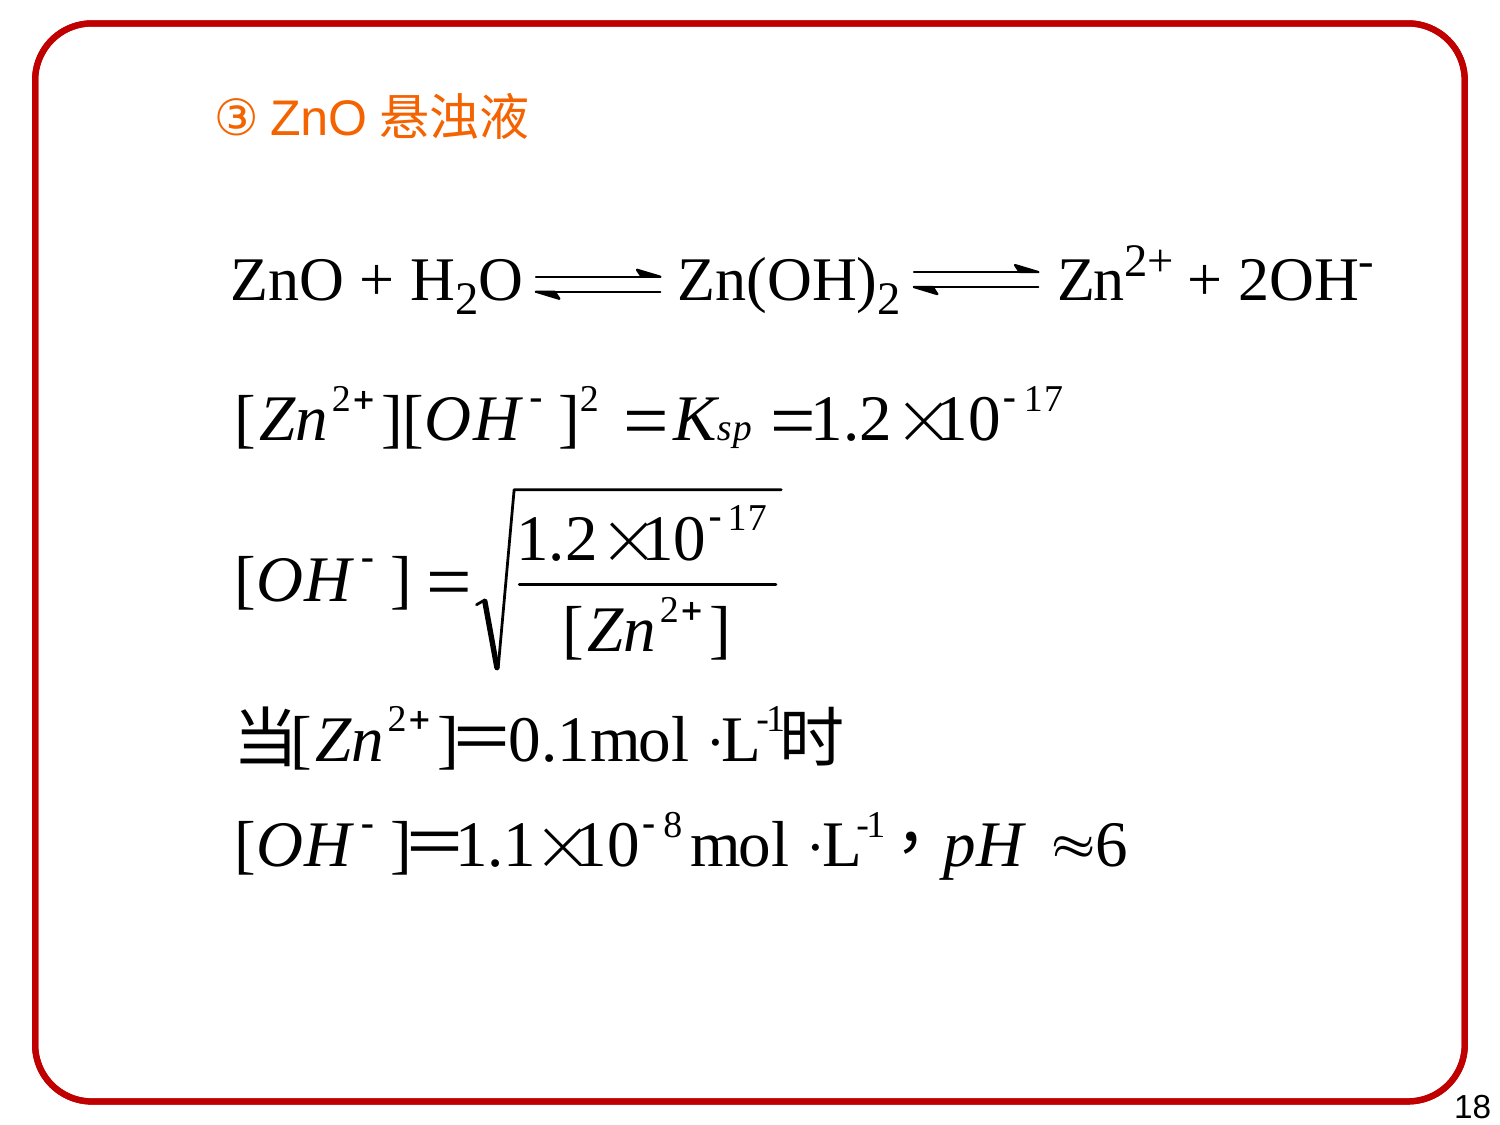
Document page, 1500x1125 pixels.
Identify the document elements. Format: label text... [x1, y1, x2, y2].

slide_number 18 [1410, 1065, 1500, 1125]
text_box ZnO悬浊液 [123, 78, 1388, 153]
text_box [229, 371, 1141, 892]
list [229, 234, 1377, 327]
